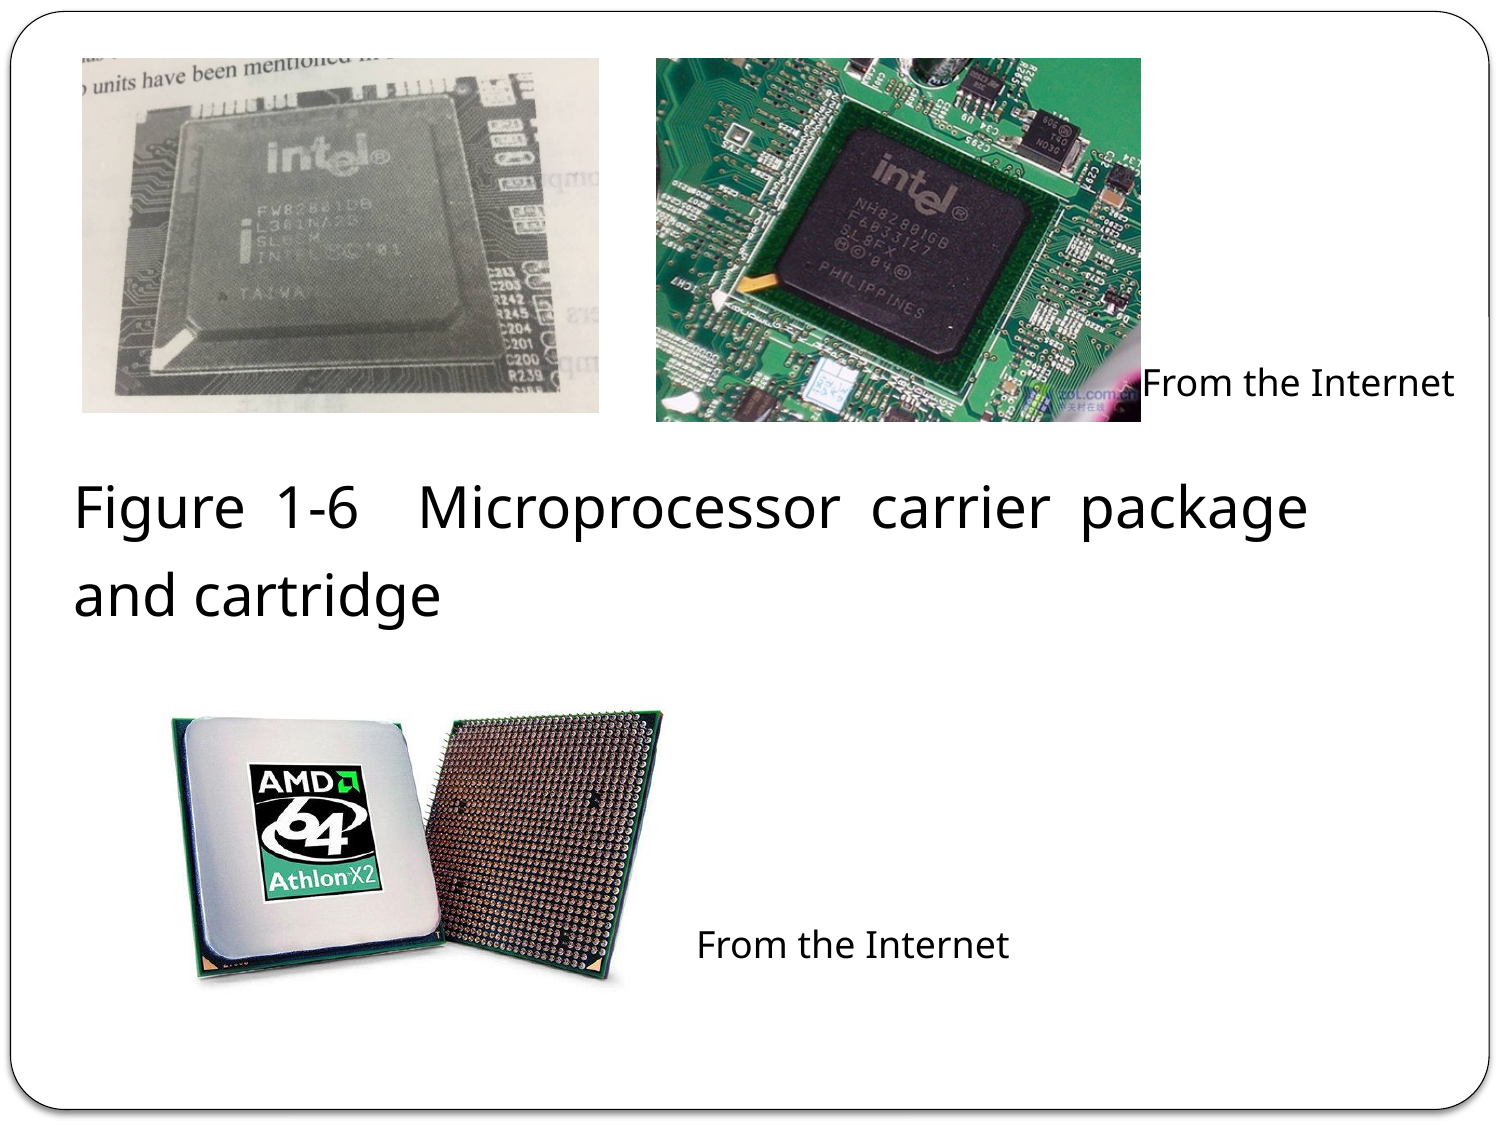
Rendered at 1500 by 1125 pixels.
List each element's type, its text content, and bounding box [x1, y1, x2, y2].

picture [655, 58, 1141, 423]
text_box Figure 1-6 Microprocessor carrier package and cartridge [58, 445, 1324, 635]
text_box From the Internet [1145, 351, 1470, 412]
picture [58, 632, 749, 1044]
picture [81, 58, 600, 413]
text_box From the Internet [753, 913, 1025, 974]
